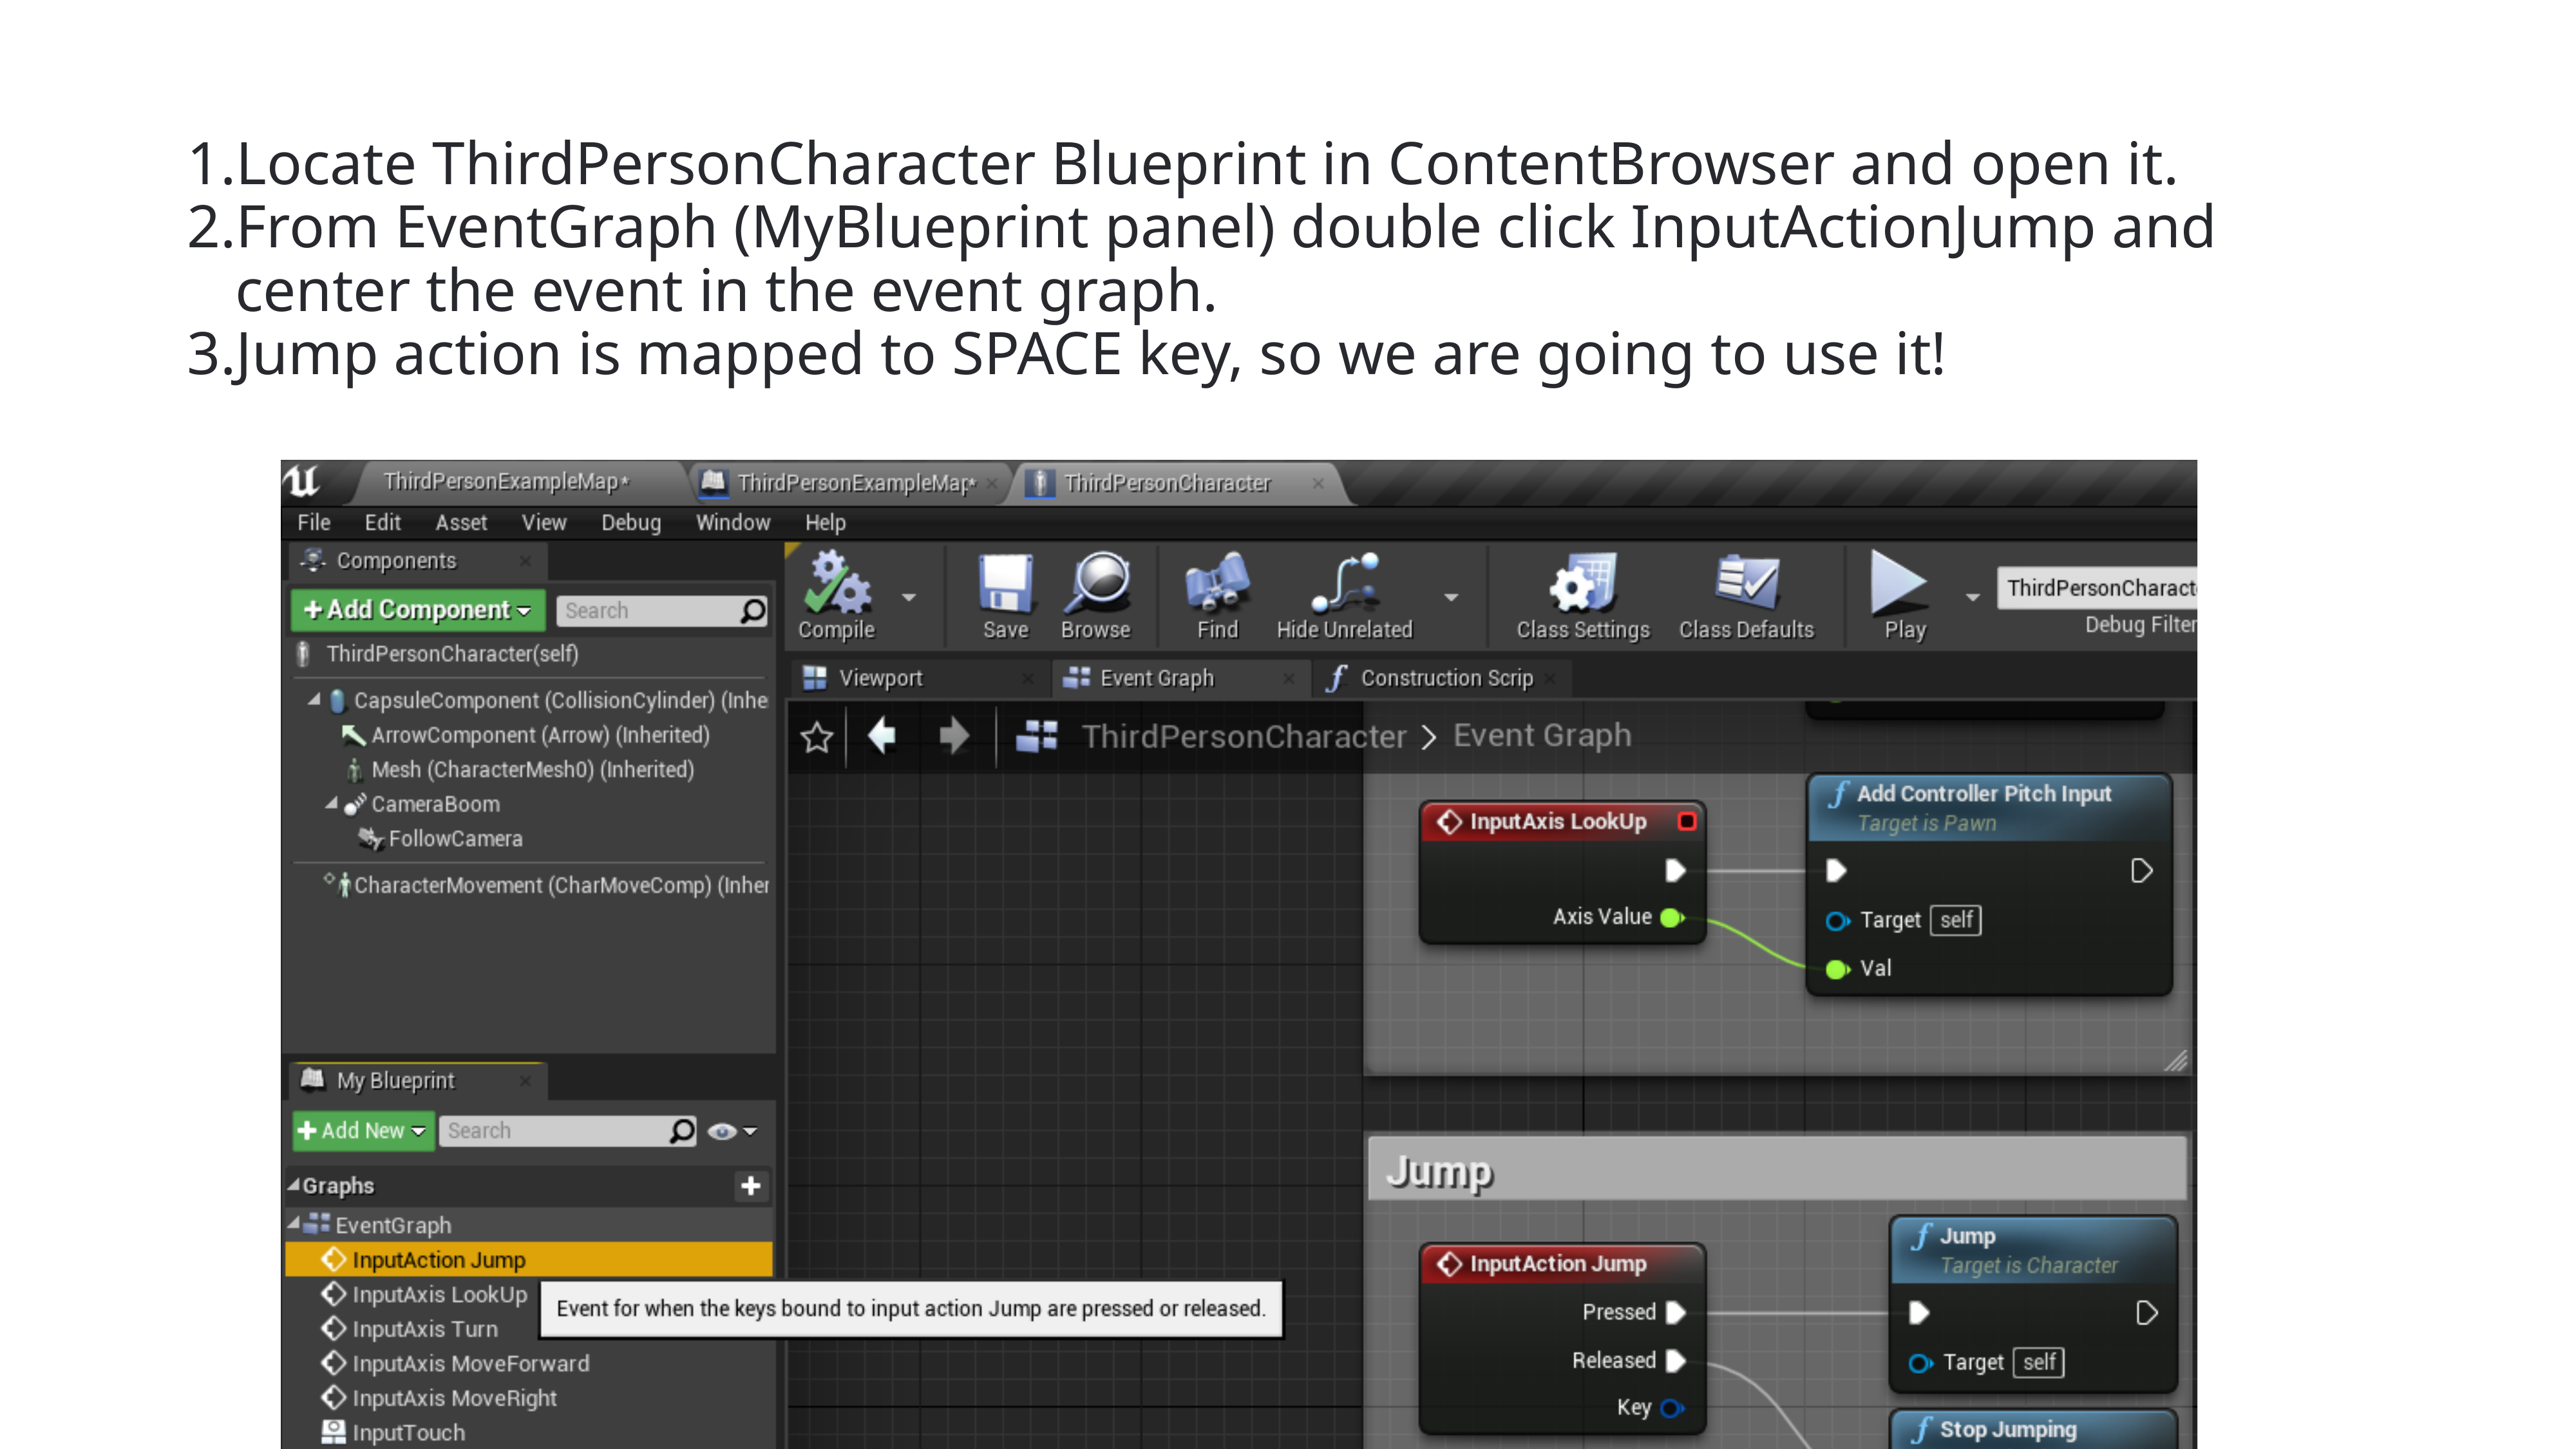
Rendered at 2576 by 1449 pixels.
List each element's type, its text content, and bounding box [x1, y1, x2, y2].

picture [280, 460, 2198, 1449]
title Locate ThirdPersonCharacter Blueprint in ContentBrowser and open it. From EventGraph (MyBlueprint panel) double click InputActionJump and center the event in the event graph. Jump action is mapped to SPACE key, so we are going to use it! [177, 77, 2399, 444]
